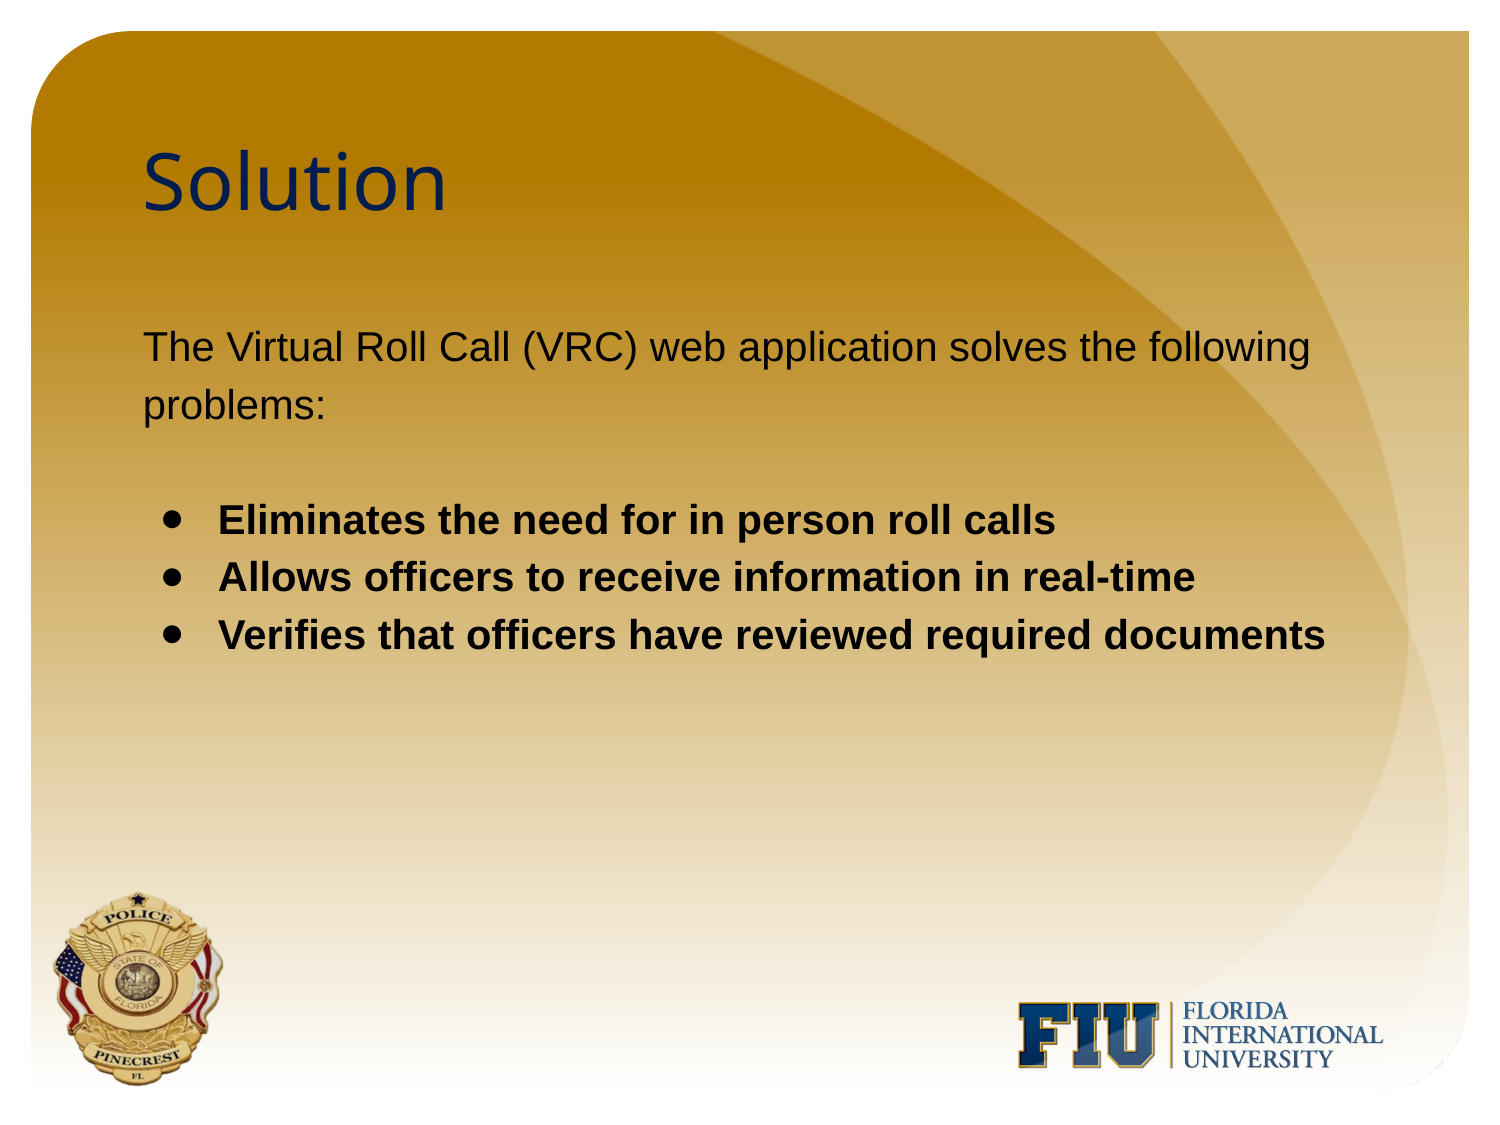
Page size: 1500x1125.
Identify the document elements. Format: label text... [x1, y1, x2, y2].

list The Virtual Roll Call (VRC) web application solves the following problems: Eliminates the need for in person roll calls Allows officers to receive information in real-time Verifies that officers have reviewed required documents [127, 249, 1361, 941]
picture [24, 30, 1473, 1094]
title Solution [127, 62, 1372, 234]
